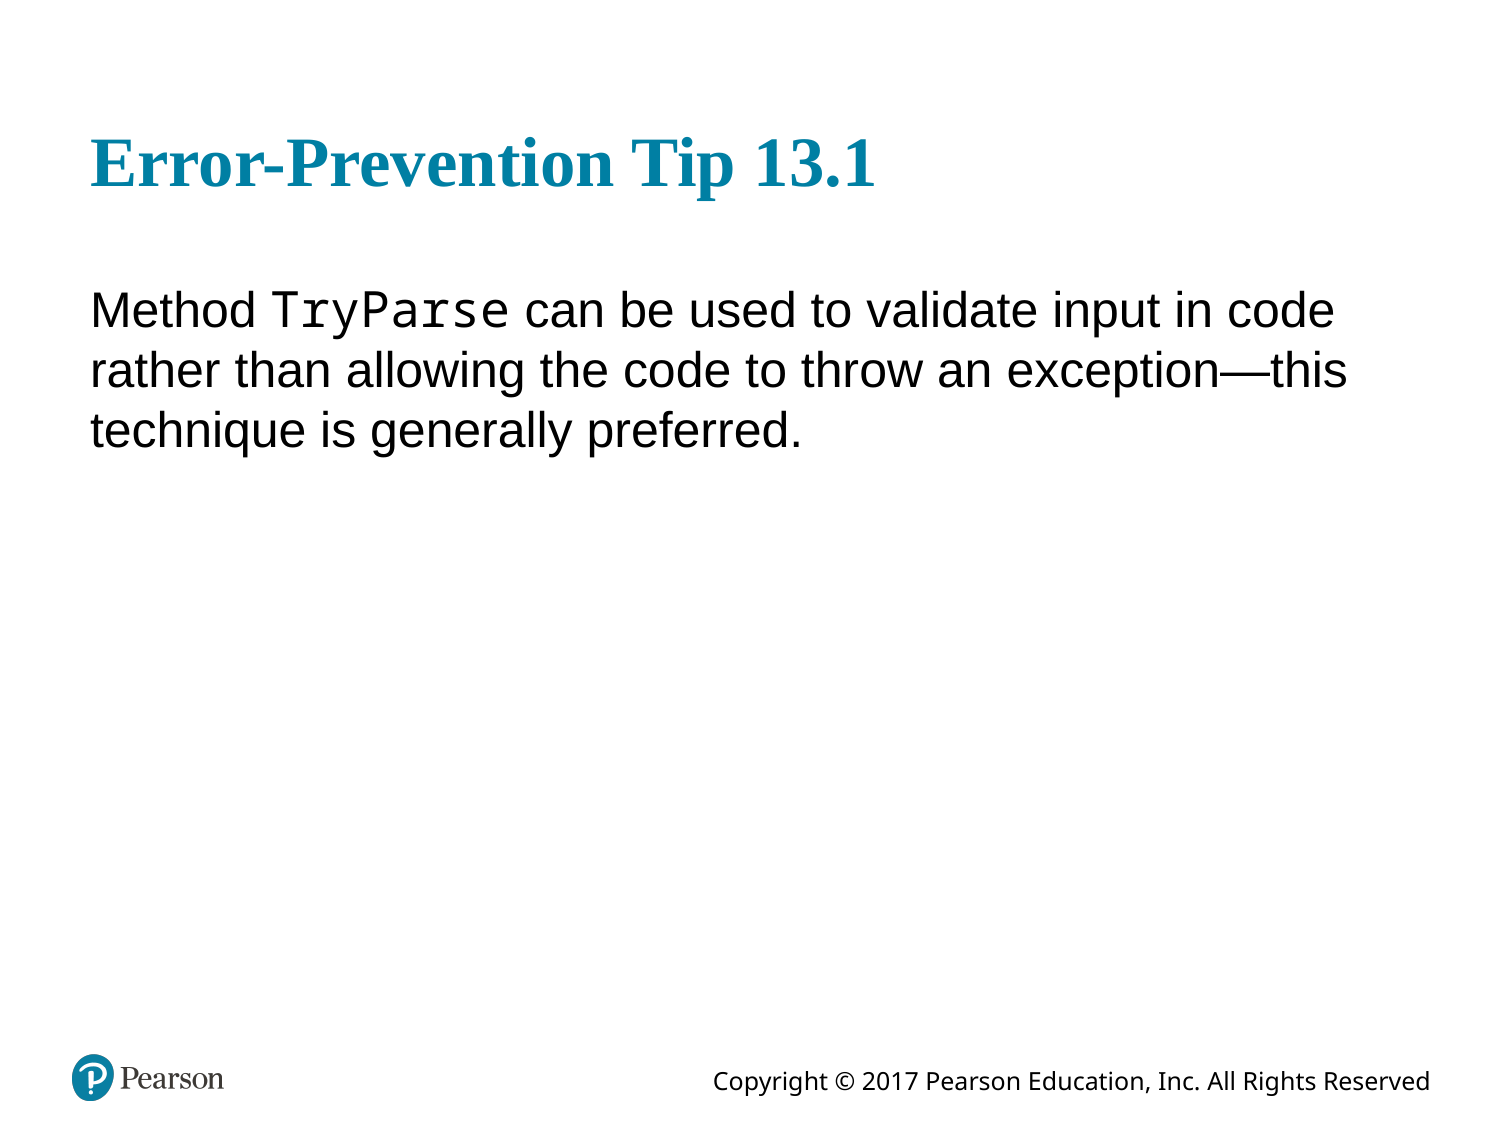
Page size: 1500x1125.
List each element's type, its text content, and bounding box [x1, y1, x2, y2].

picture [72, 1054, 88, 1070]
title Error-Prevention Tip 13.1 [75, 35, 1425, 216]
list Method TryParse can be used to validate input in code rather than allowing the code to throw an exception—this technique is generally preferred. [75, 262, 1425, 510]
picture [98, 1054, 224, 1101]
picture [80, 1063, 106, 1088]
picture [72, 1087, 83, 1101]
